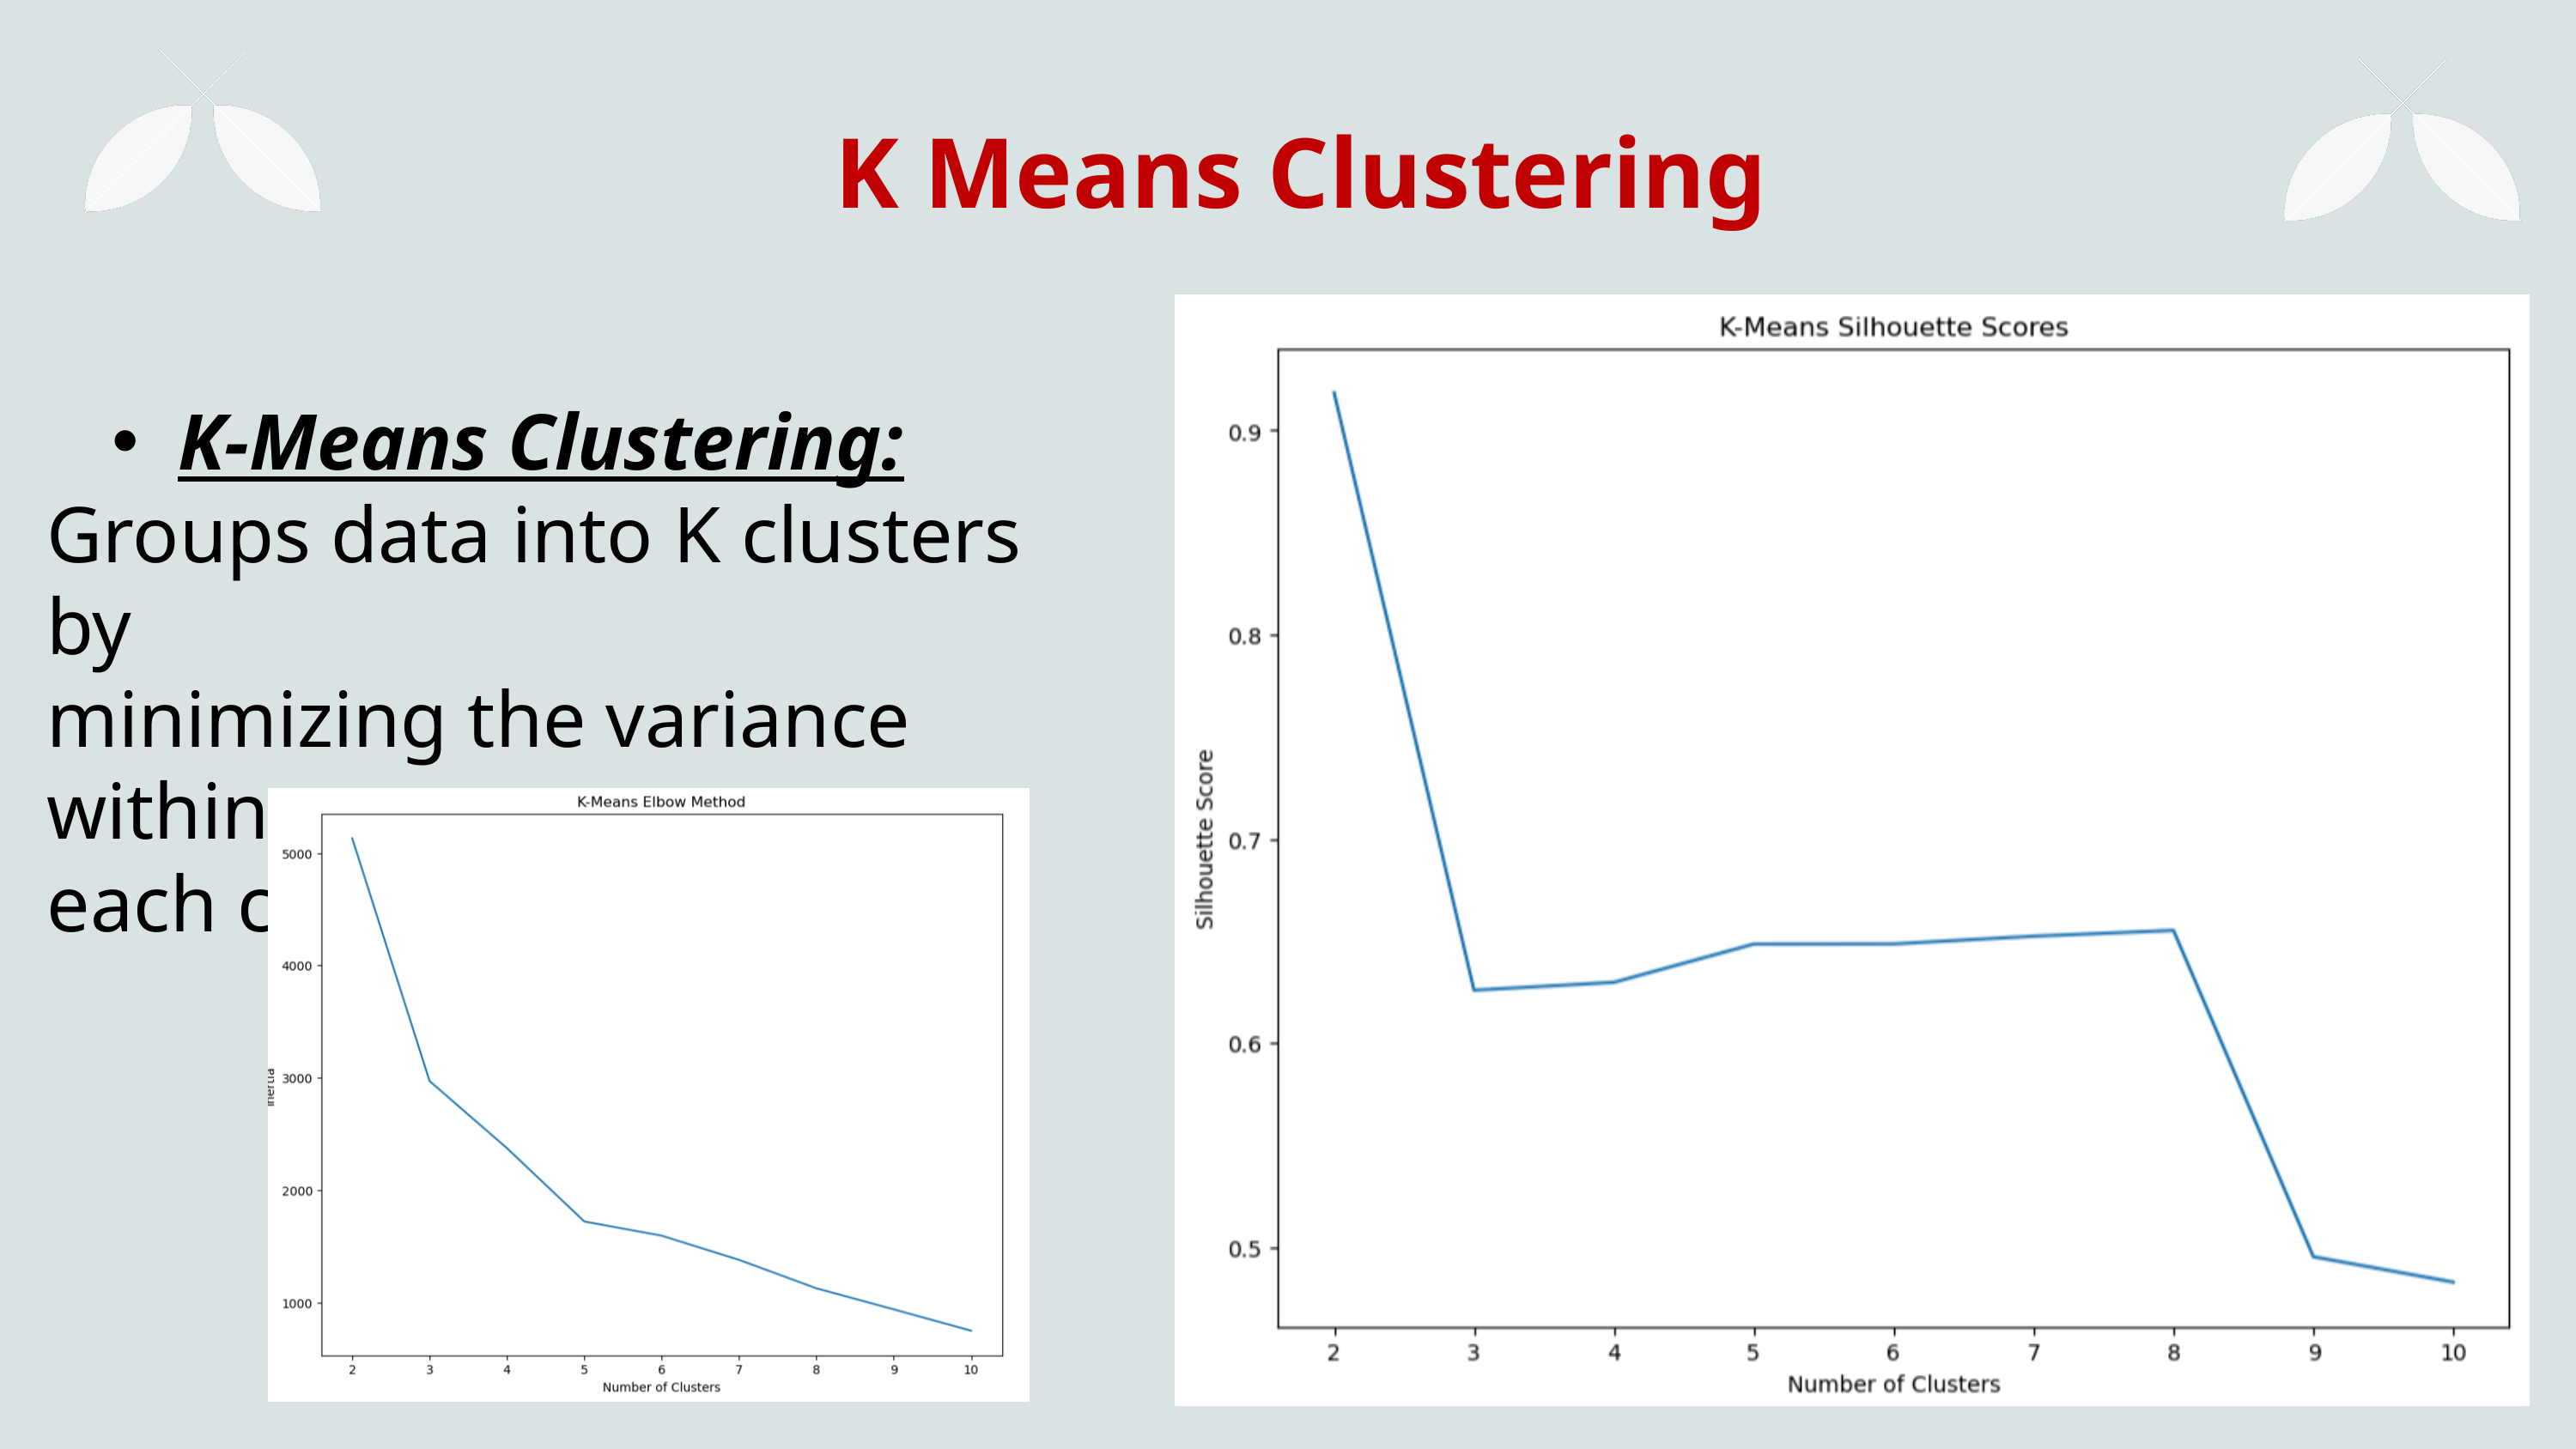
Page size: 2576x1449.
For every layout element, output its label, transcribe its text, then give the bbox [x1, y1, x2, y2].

picture [1175, 294, 2530, 1406]
text_box [2166, 20, 2576, 270]
text_box K Means Clustering [435, 112, 2166, 228]
text_box [0, 11, 435, 260]
text_box K-Means Clustering: Groups data into K clusters by minimizing the variance within each cluster. [46, 393, 1102, 948]
picture [268, 788, 1030, 1402]
